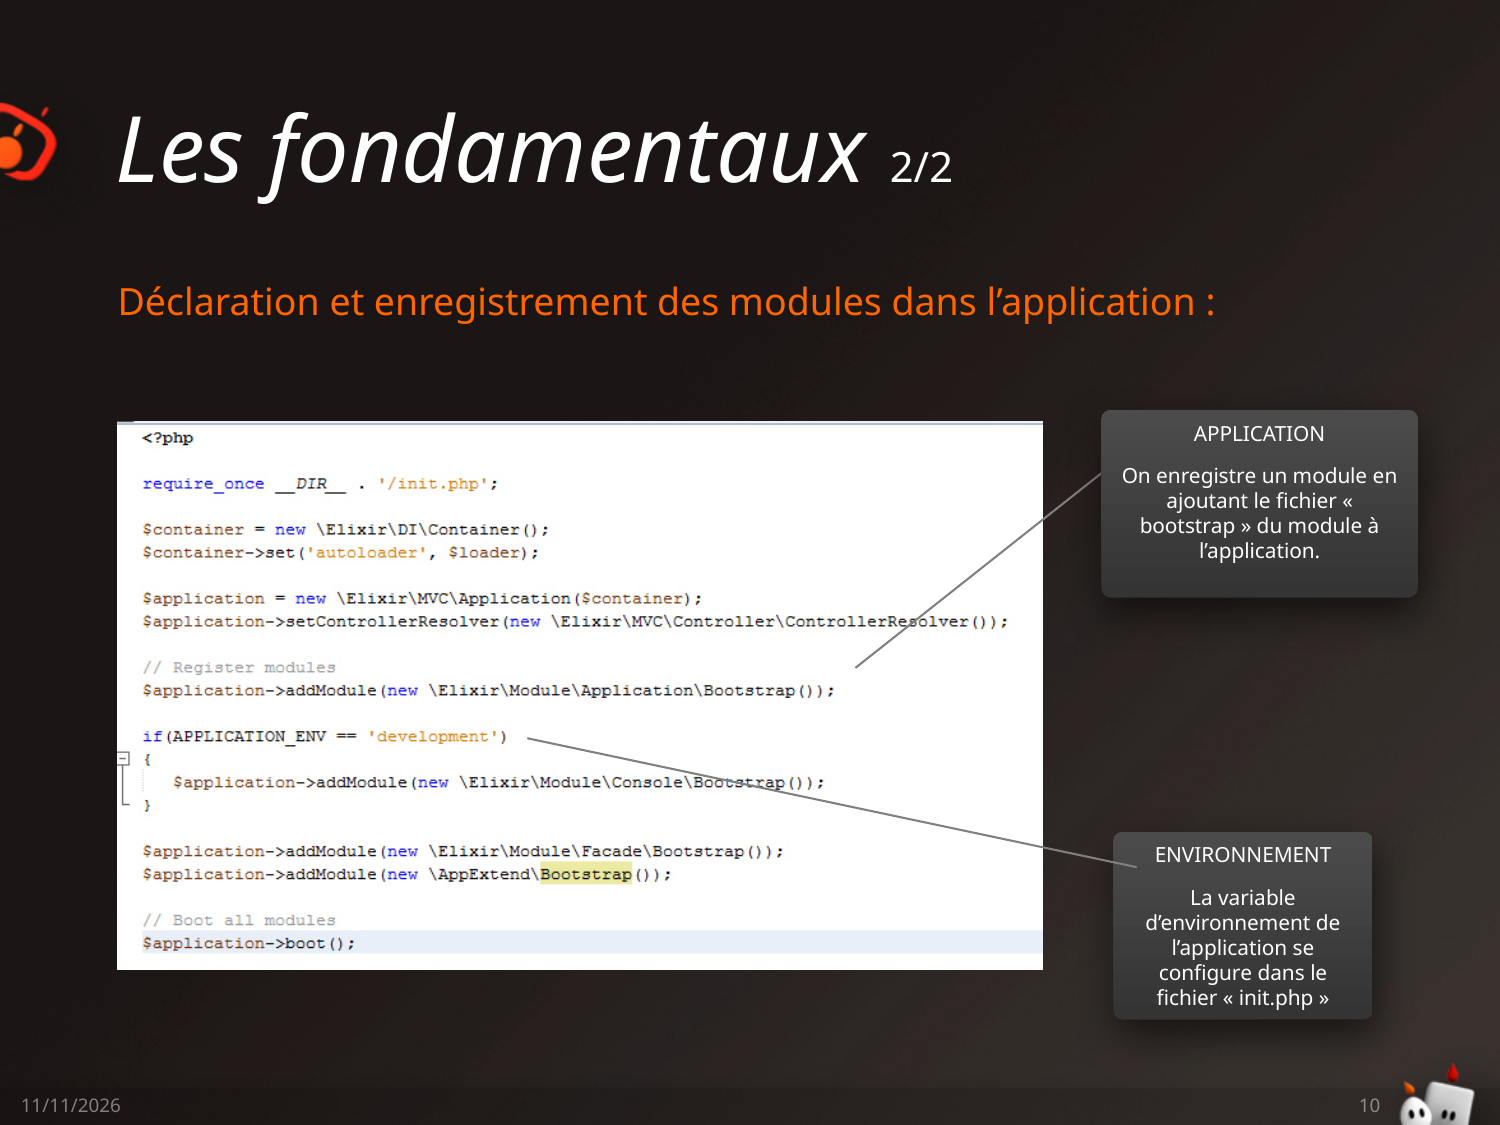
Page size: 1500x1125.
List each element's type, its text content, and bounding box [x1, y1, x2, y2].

title Les fondamentaux 2/2 [100, 52, 1402, 240]
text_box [855, 445, 1137, 669]
list Déclaration et enregistrement des modules dans l’application : [100, 278, 1425, 434]
text_box ENVIRONNEMENT La variable d’environnement de l’application se configure dans le fichier « init.php » [1111, 829, 1375, 1022]
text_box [527, 738, 1137, 868]
slide_number 10 [1045, 1076, 1396, 1125]
text_box APPLICATION On enregistre un module en ajoutant le fichier « bootstrap » du module à l’application. [1099, 408, 1421, 600]
picture [0, 0, 1500, 1125]
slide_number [5, 1076, 138, 1125]
